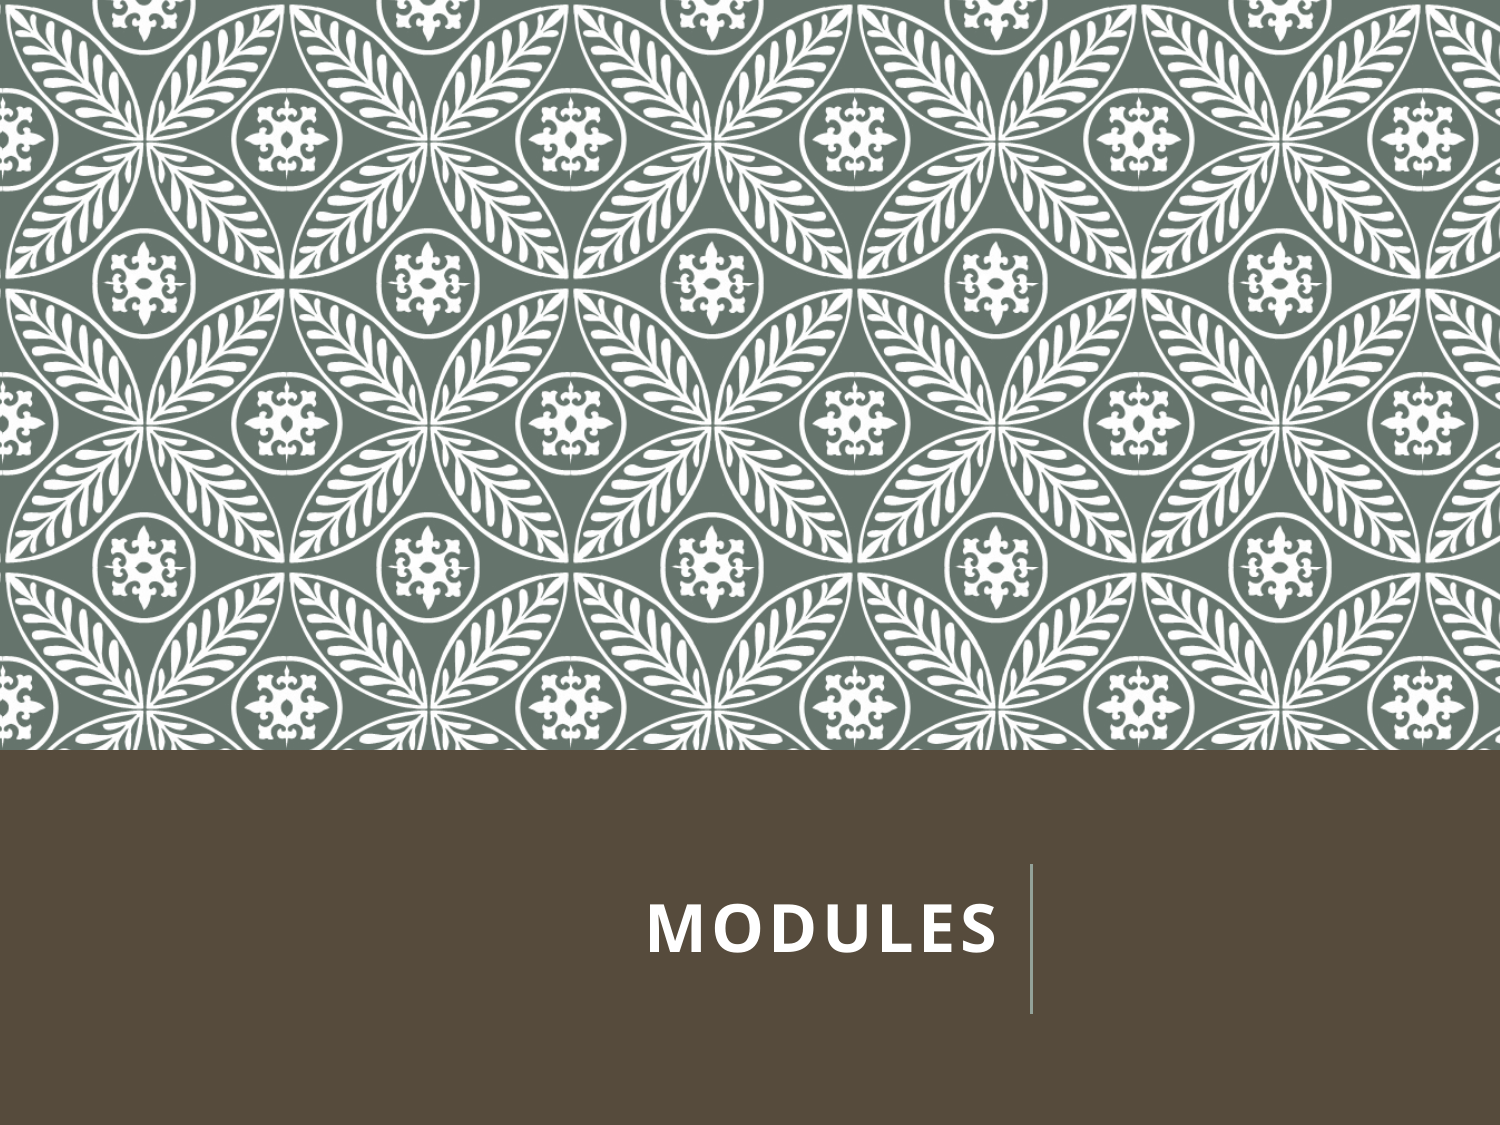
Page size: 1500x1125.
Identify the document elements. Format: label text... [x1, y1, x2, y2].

title modules [56, 813, 1013, 1054]
